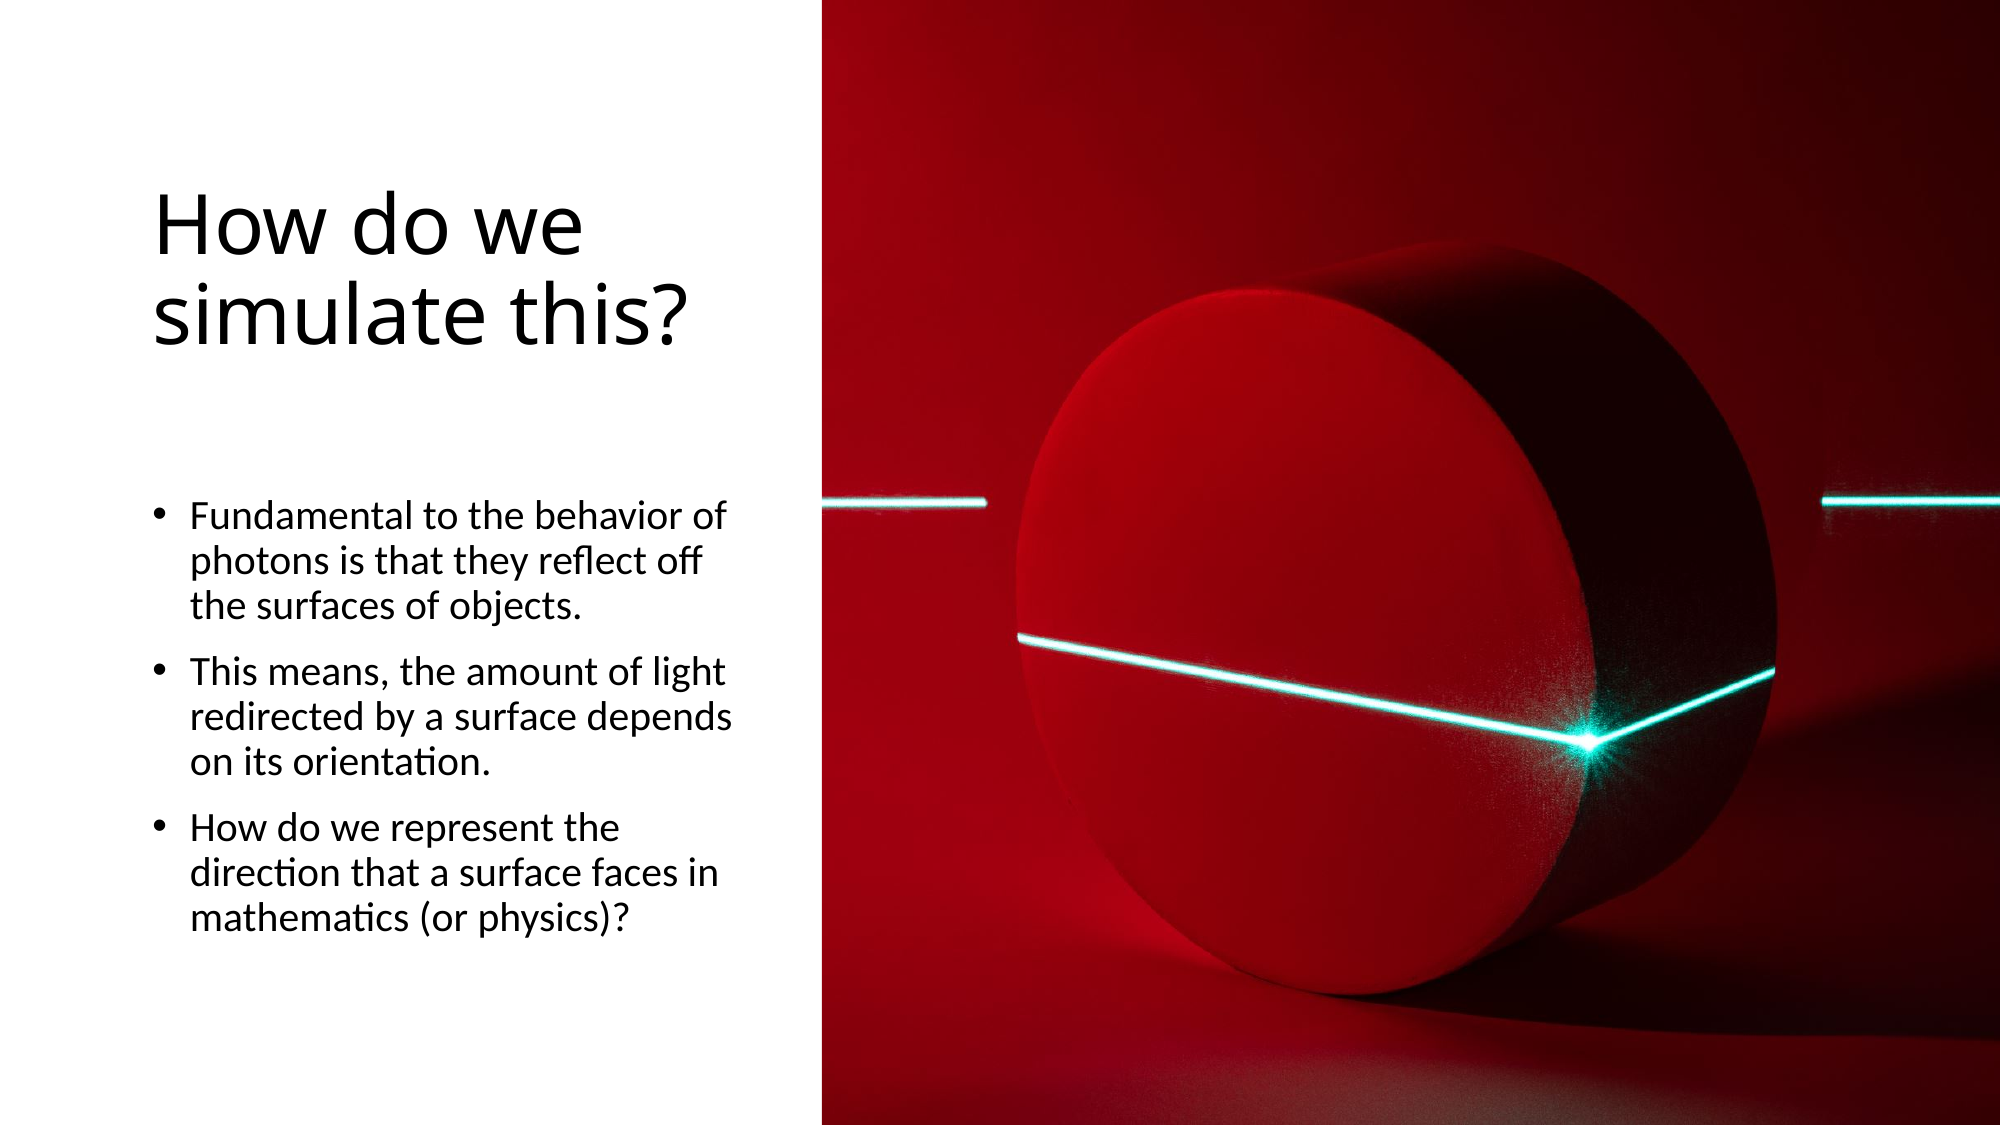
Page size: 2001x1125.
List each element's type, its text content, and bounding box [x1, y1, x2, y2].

picture [821, 0, 2000, 1125]
list Fundamental to the behavior of photons is that they reflect off the surfaces of objects. This means, the amount of light redirected by a surface depends on its orientation. How do we represent the direction that a surface faces in mathematics (or physics)? [137, 485, 761, 1002]
text_box [0, 0, 821, 1125]
title How do we simulate this? [137, 90, 762, 456]
